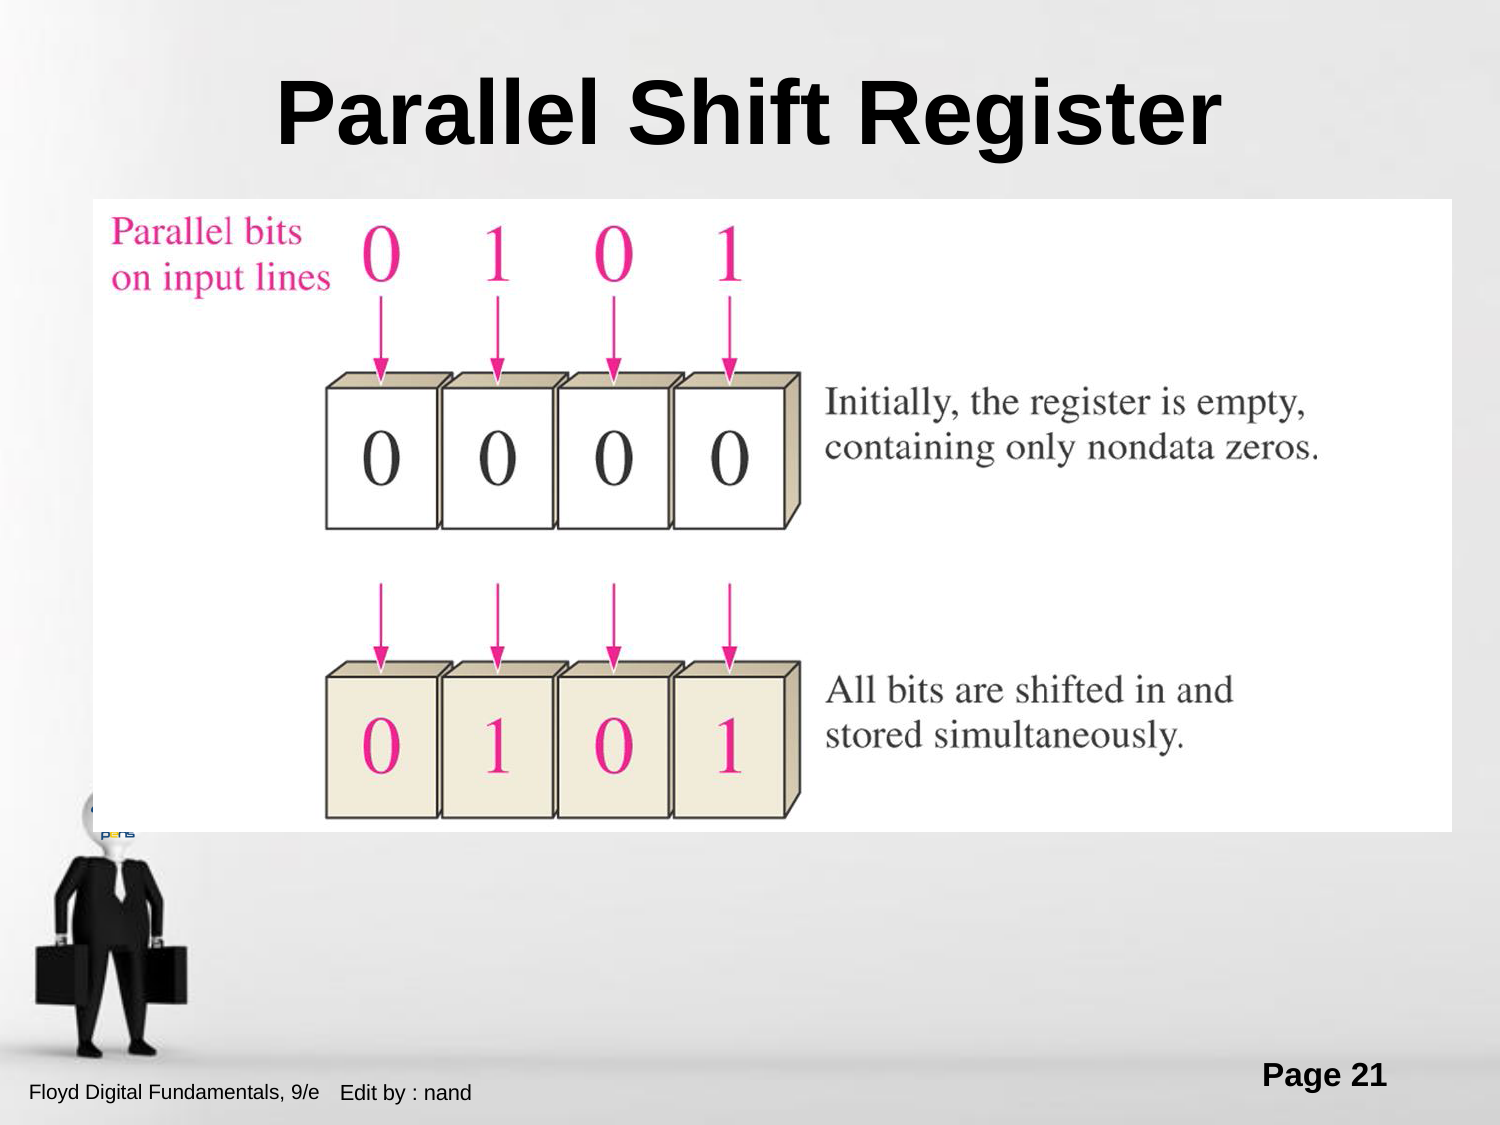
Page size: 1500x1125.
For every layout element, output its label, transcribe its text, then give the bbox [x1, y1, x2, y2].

picture [0, 0, 1500, 1125]
title Parallel Shift Register [75, 45, 1425, 233]
